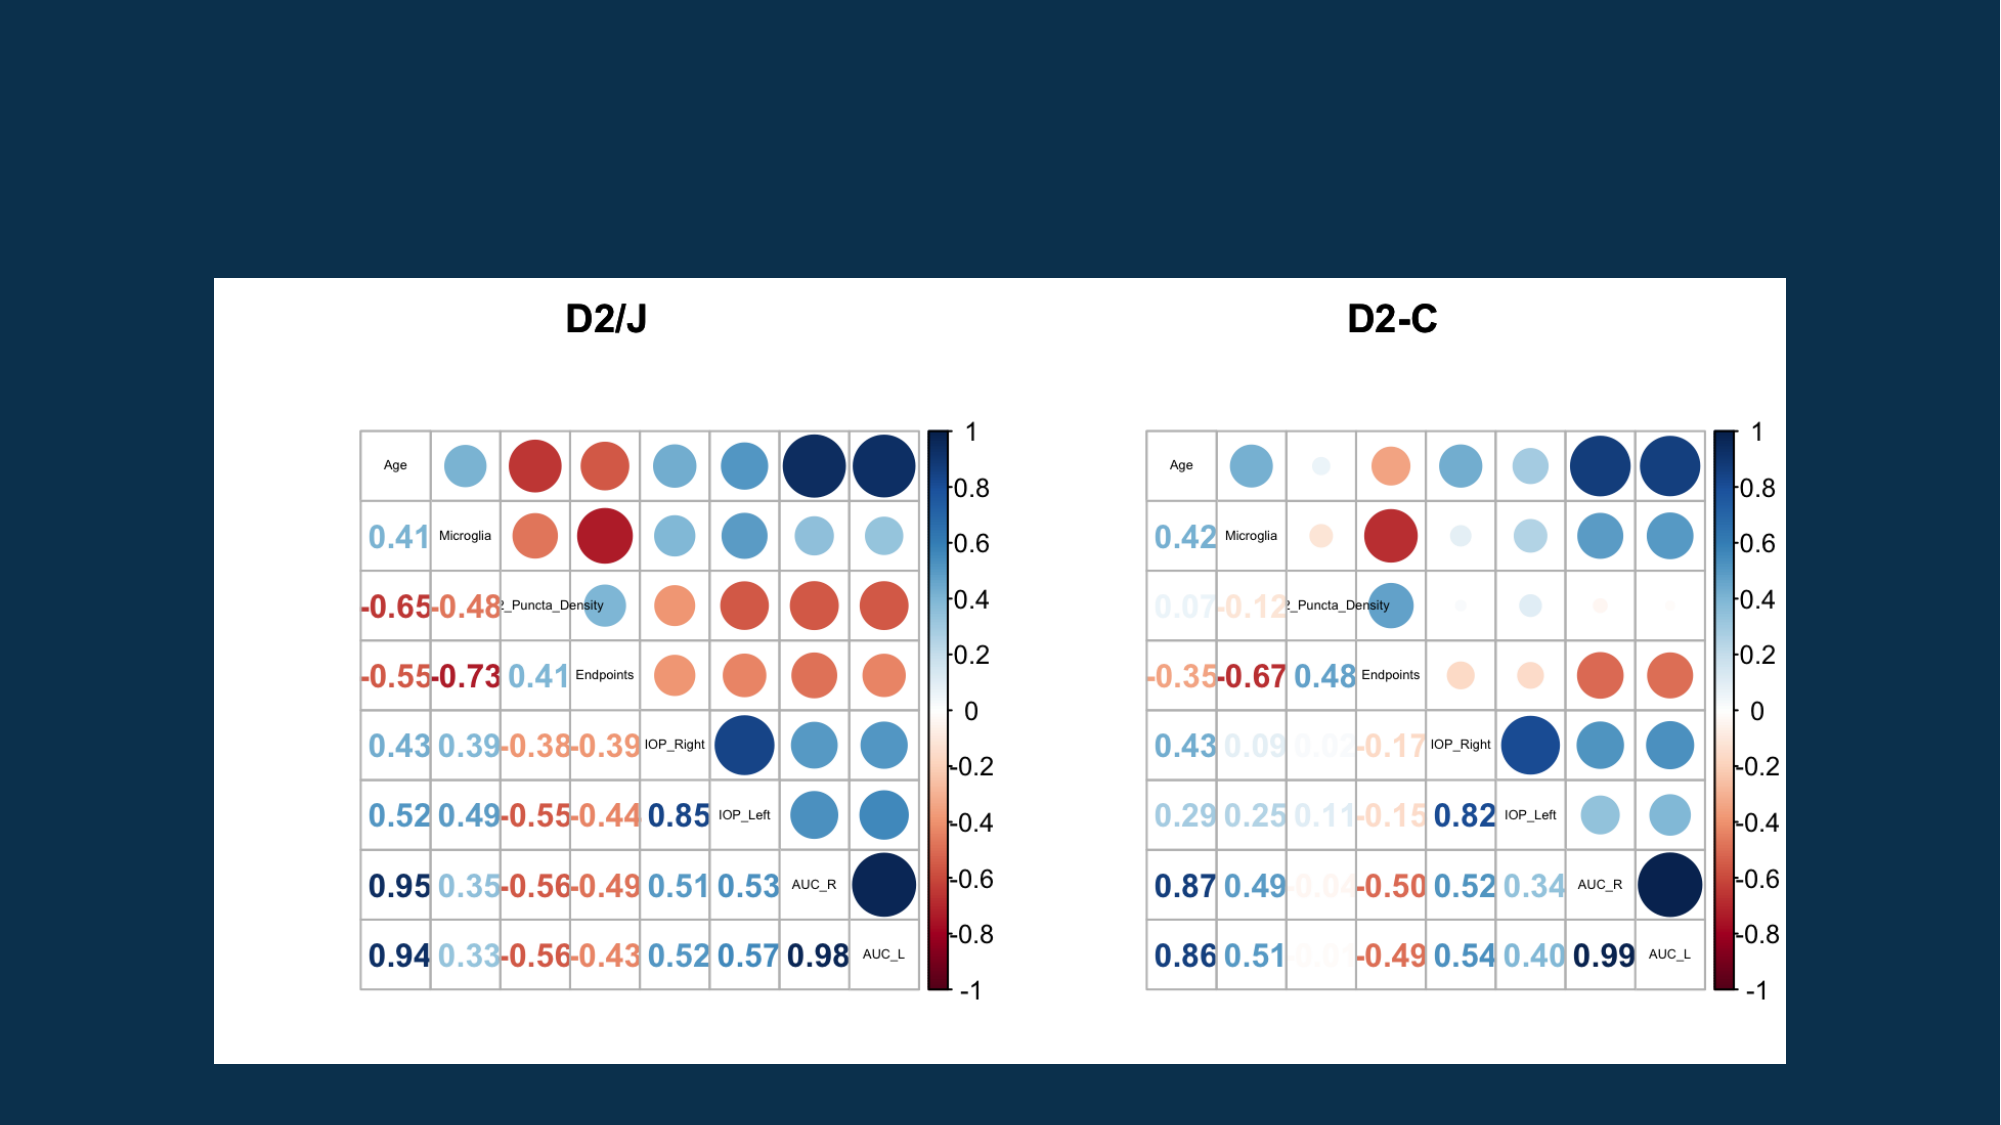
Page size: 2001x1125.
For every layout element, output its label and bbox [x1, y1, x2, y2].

picture [214, 277, 1786, 1064]
